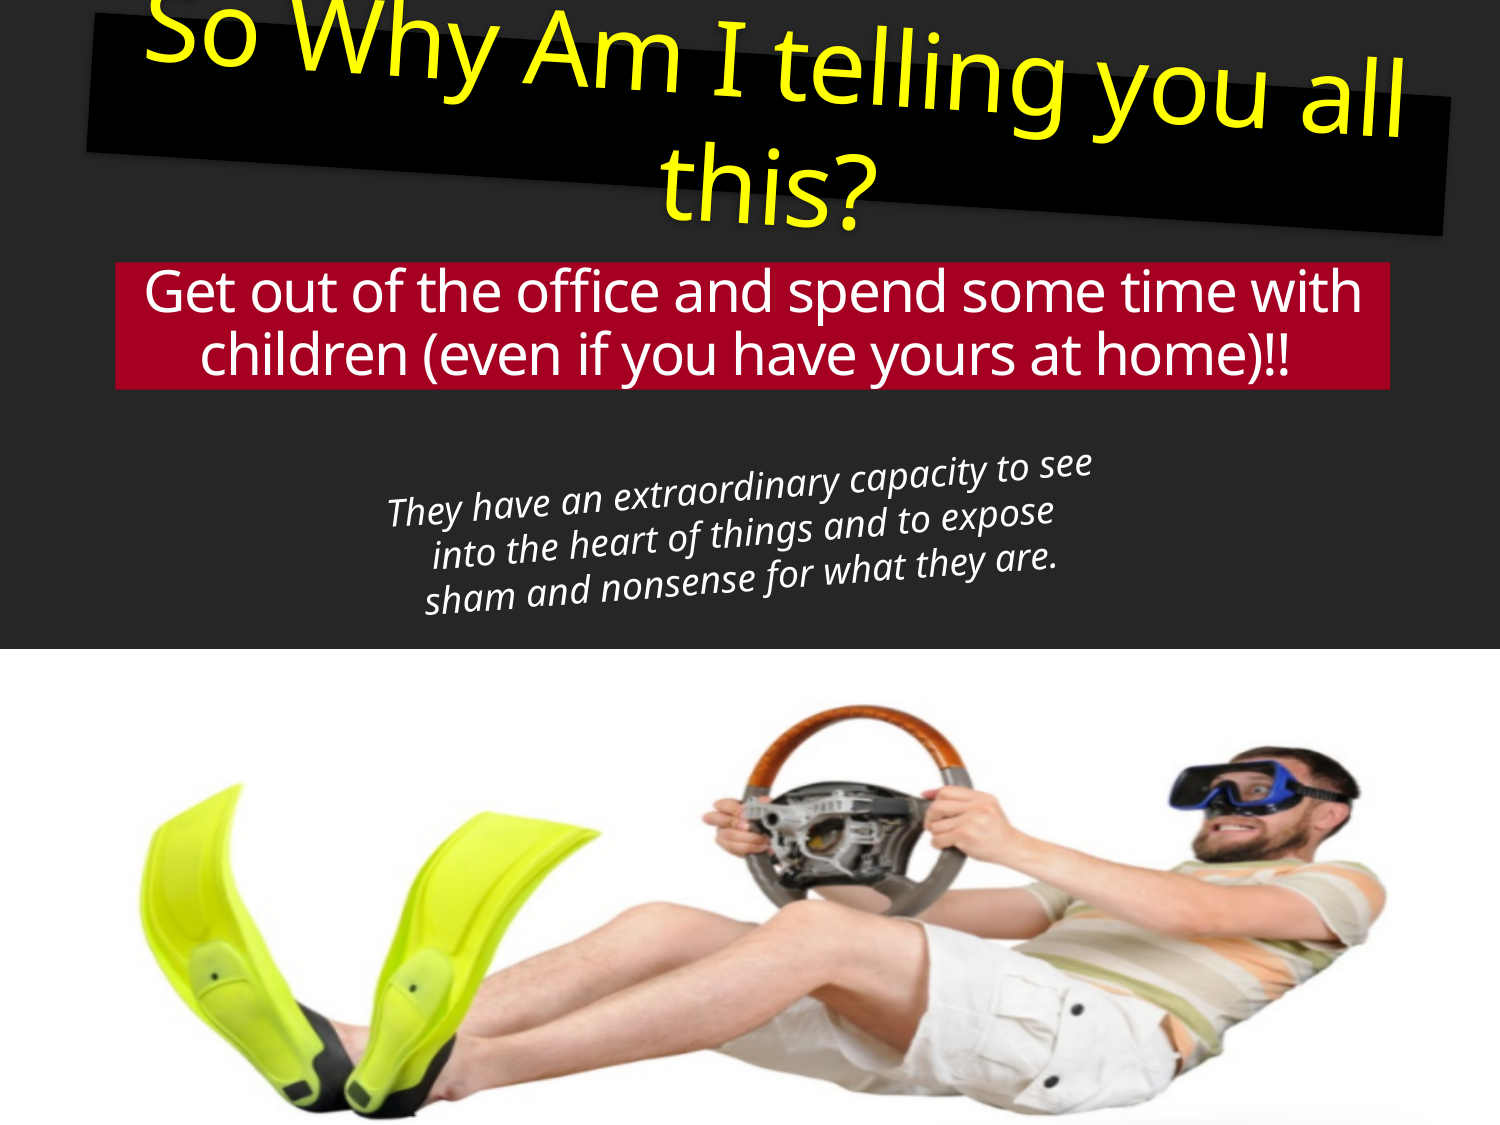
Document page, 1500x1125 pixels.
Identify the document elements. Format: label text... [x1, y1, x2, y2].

picture [0, 649, 1500, 1125]
text_box They have an extraordinary capacity to see into the heart of things and to expose sham and nonsense for what they are. [363, 428, 1123, 635]
title Get out of the office and spend some time with children (even if you have yours at home)!! [115, 262, 1391, 390]
text_box So Why Am I telling you all this? [85, 11, 1452, 238]
